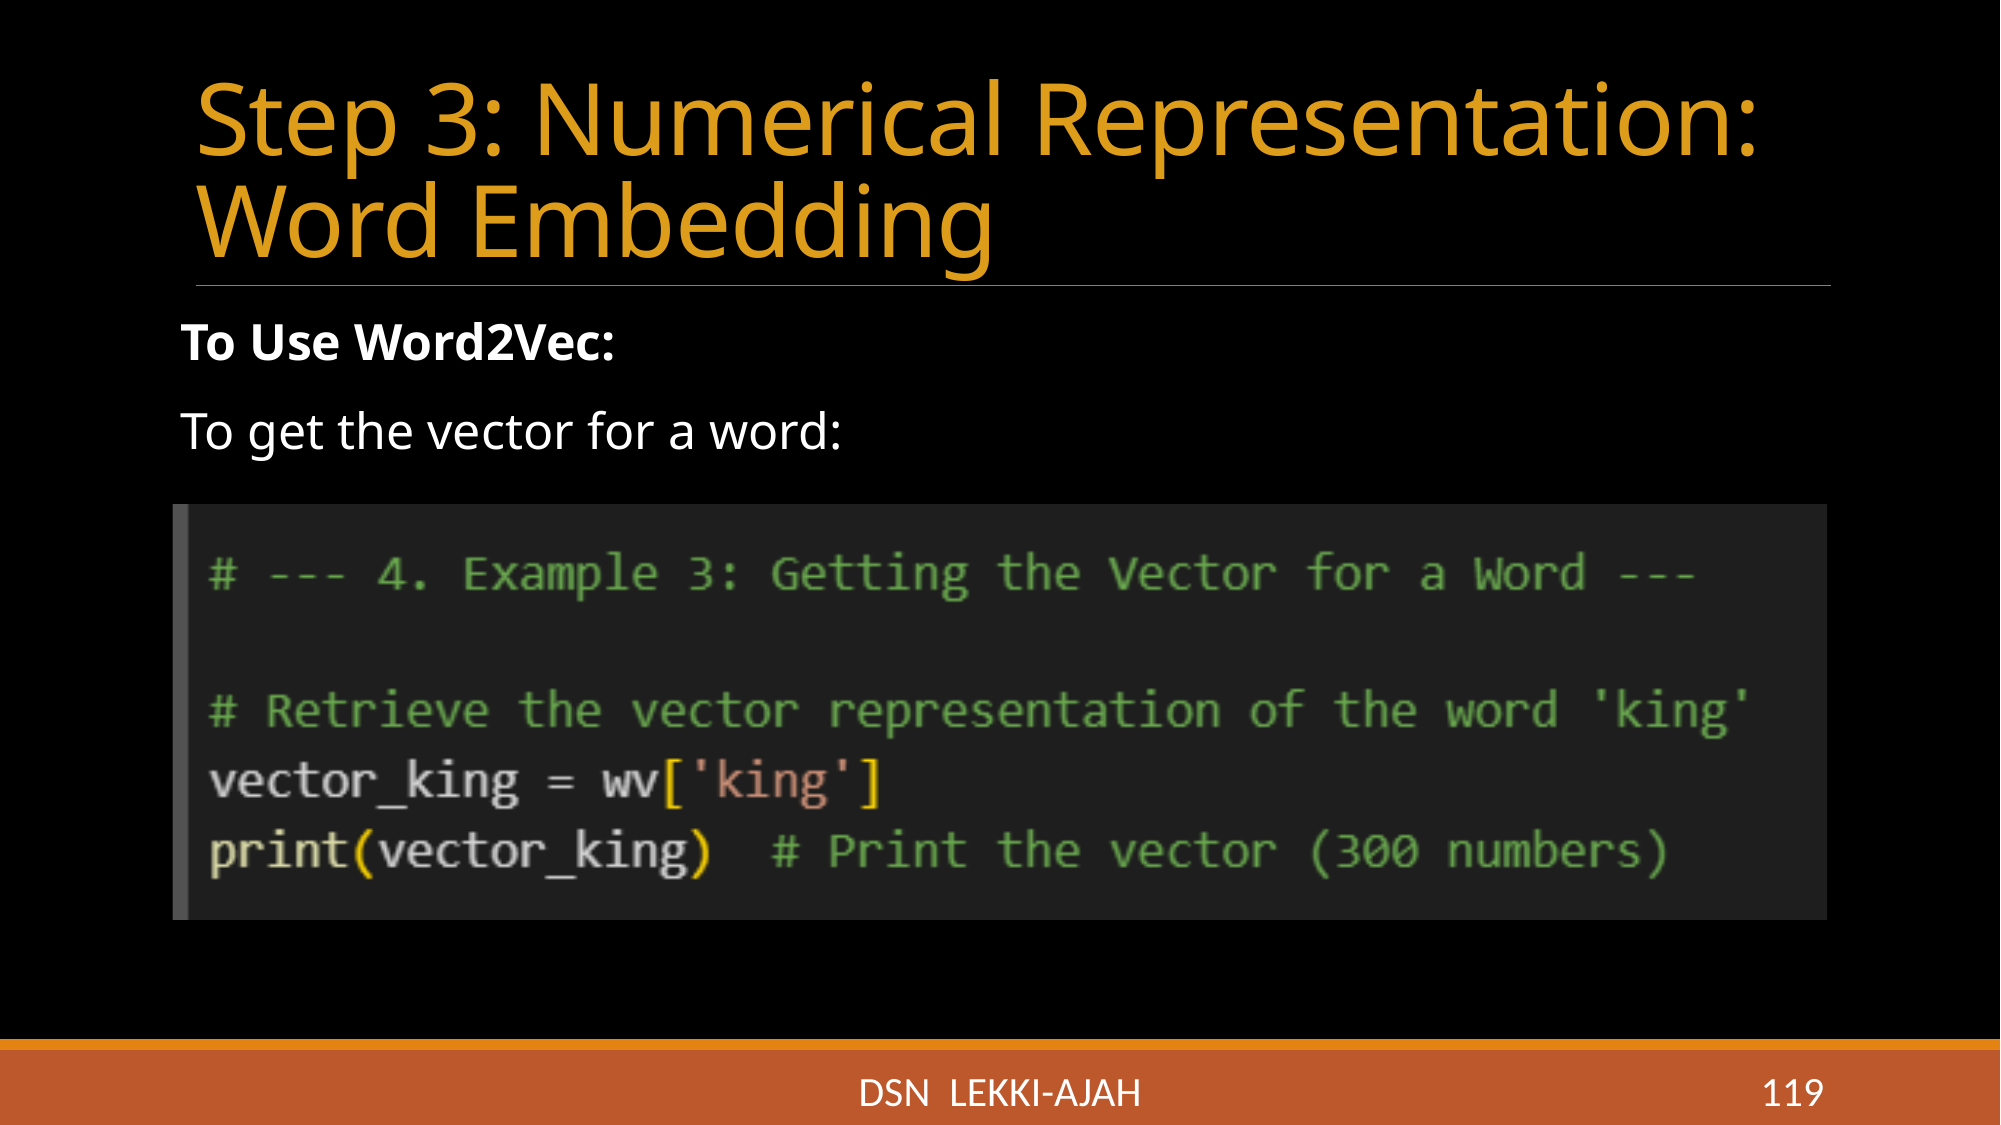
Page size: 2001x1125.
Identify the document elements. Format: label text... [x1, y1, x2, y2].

list To Use Word2Vec: To get the vector for a word: [180, 302, 1891, 1054]
slide_number 119 [1624, 1059, 1840, 1120]
picture [172, 504, 1828, 920]
title Step 3: Numerical Representation: Word Embedding [180, 47, 1830, 285]
text_box [277, 930, 933, 1054]
footer DSN LEKKI-AJAH [604, 1059, 1396, 1120]
